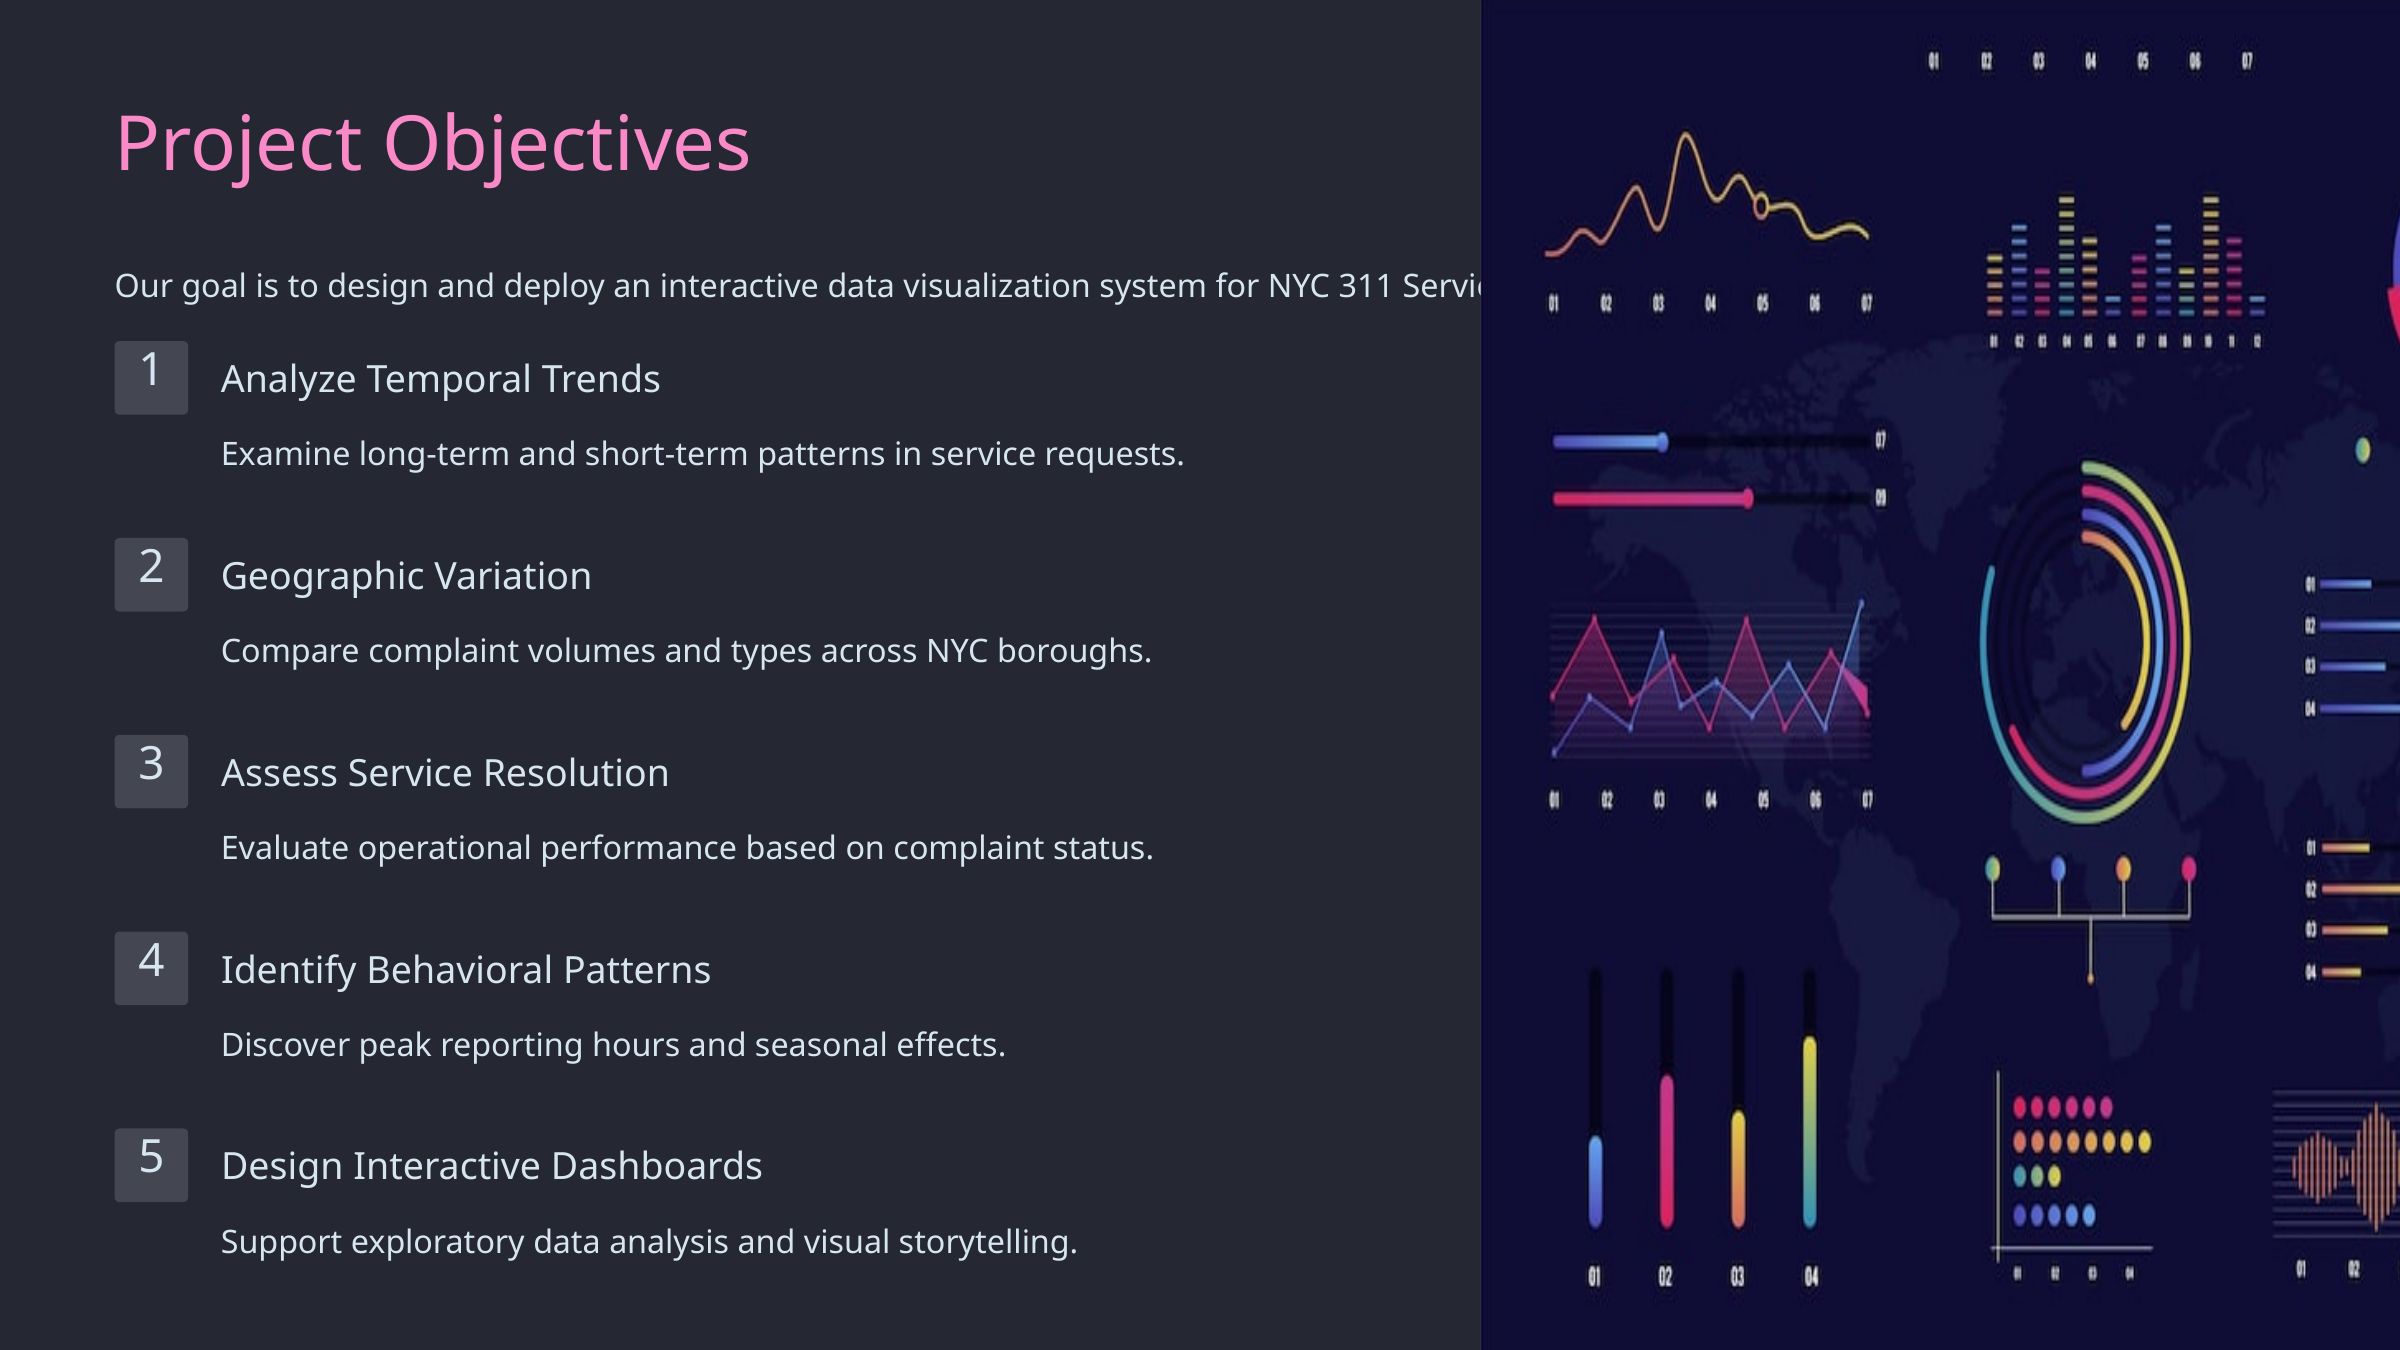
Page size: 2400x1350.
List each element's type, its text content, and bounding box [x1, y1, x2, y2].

text_box Support exploratory data analysis and visual storytelling. [220, 1207, 1480, 1260]
text_box Examine long-term and short-term patterns in service requests. [220, 420, 1480, 473]
text_box [114, 537, 189, 612]
text_box [114, 341, 189, 415]
text_box [114, 931, 189, 1006]
text_box 2 [128, 545, 175, 604]
text_box Identify Behavioral Patterns [220, 942, 718, 991]
text_box Design Interactive Dashboards [220, 1139, 770, 1188]
text_box Assess Service Resolution [220, 746, 679, 795]
text_box [114, 1128, 189, 1203]
text_box Discover peak reporting hours and seasonal effects. [220, 1010, 1480, 1063]
text_box 5 [128, 1136, 175, 1195]
text_box Our goal is to design and deploy an interactive data visualization system for NYC 311 Service Requests. [114, 251, 1480, 305]
text_box Evaluate operational performance based on complaint status. [220, 813, 1480, 867]
text_box 1 [128, 348, 175, 407]
text_box Compare complaint volumes and types across NYC boroughs. [220, 616, 1480, 670]
text_box 4 [128, 939, 175, 998]
text_box Project Objectives [114, 90, 885, 187]
picture [1480, 0, 2400, 1350]
text_box 3 [128, 742, 175, 801]
text_box [114, 734, 189, 809]
text_box Geographic Variation [220, 549, 607, 598]
text_box Analyze Temporal Trends [220, 352, 676, 401]
